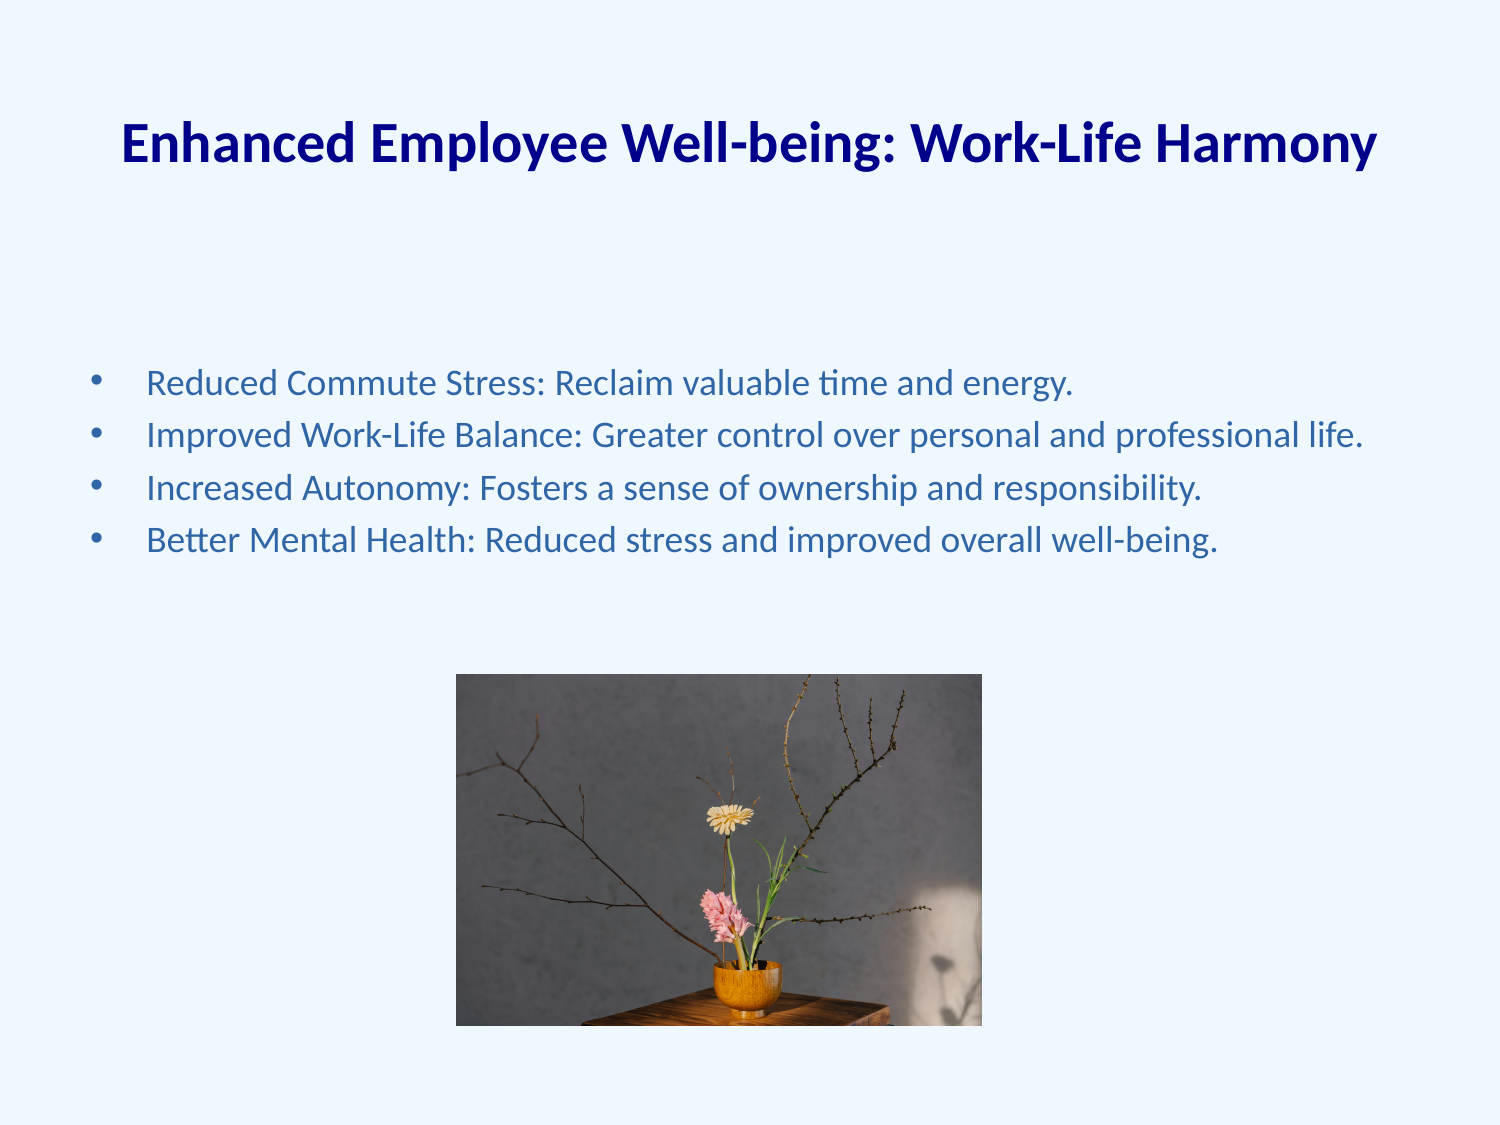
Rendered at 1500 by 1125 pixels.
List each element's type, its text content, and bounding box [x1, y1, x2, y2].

list Reduced Commute Stress: Reclaim valuable time and energy. Improved Work-Life Balance: Greater control over personal and professional life. Increased Autonomy: Fosters a sense of ownership and responsibility. Better Mental Health: Reduced stress and improved overall well-being. [75, 262, 1425, 1005]
picture [455, 674, 982, 1026]
title Enhanced Employee Well-being: Work-Life Harmony [75, 45, 1425, 233]
